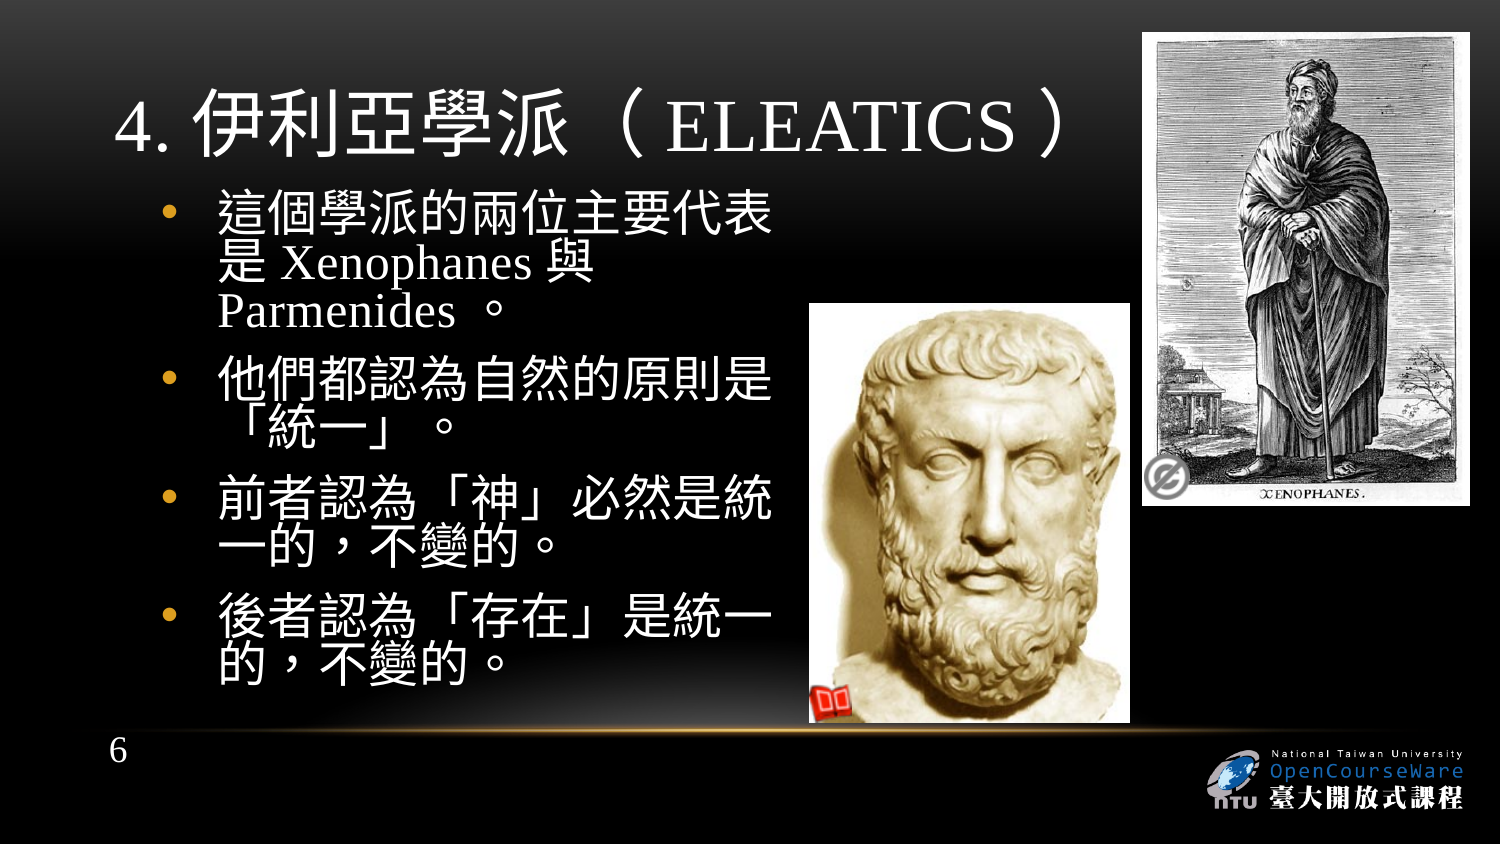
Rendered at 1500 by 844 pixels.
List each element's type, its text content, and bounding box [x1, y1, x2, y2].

title 4.伊利亞學派（Eleatics） [99, 33, 1141, 175]
picture [0, 0, 1500, 844]
text_box 6 [94, 732, 194, 777]
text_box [808, 303, 1130, 723]
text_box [1141, 32, 1470, 506]
list 這個學派的兩位主要代表是Xenophanes與Parmenides。 他們都認為自然的原則是「統一」。 前者認為「神」必然是統一的，不變的。 後者認為「存在」是統一的，不變的。 [145, 185, 811, 733]
